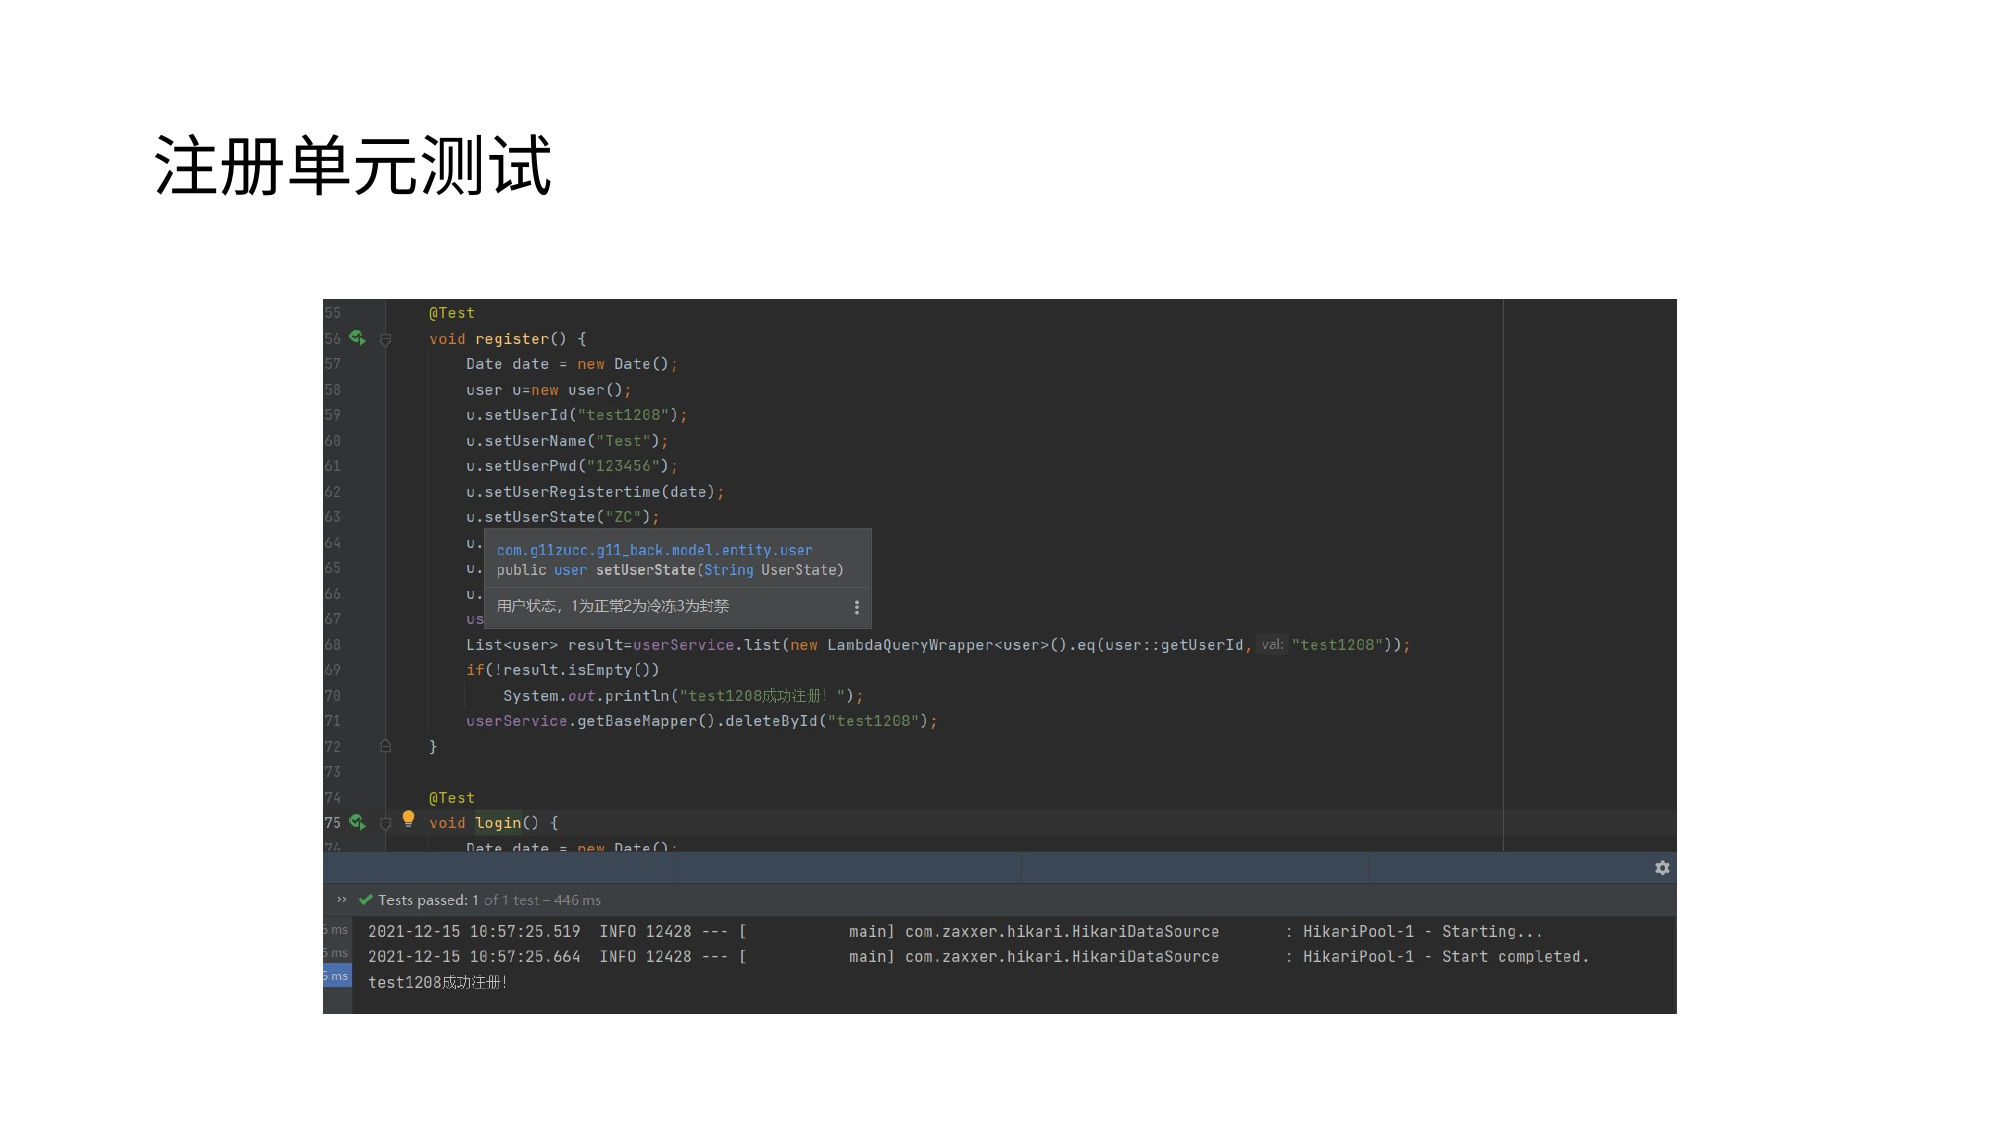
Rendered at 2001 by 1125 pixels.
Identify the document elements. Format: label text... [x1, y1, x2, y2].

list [323, 299, 1677, 1014]
title 注册单元测试 [137, 59, 1863, 278]
